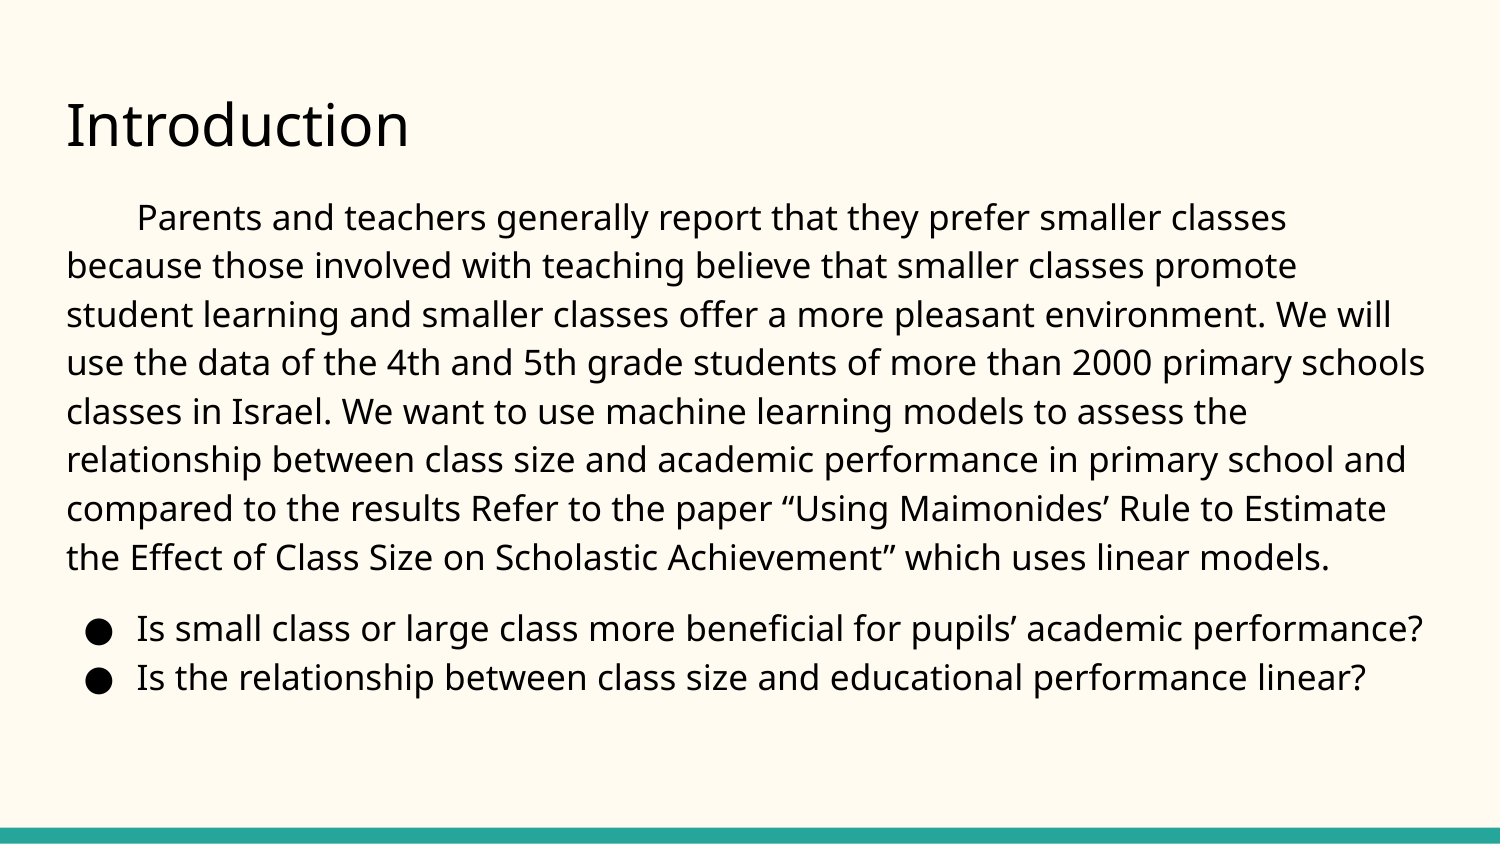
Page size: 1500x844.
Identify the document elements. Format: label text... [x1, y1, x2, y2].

list Parents and teachers generally report that they prefer smaller classes because those involved with teaching believe that smaller classes promote student learning and smaller classes offer a more pleasant environment. We will use the data of the 4th and 5th grade students of more than 2000 primary schools classes in Israel. We want to use machine learning models to assess the relationship between class size and academic performance in primary school and compared to the results Refer to the paper “Using Maimonides’ Rule to Estimate the Effect of Class Size on Scholastic Achievement” which uses linear models. Is small class or large class more beneficial for pupils’ academic performance? Is the relationship between class size and educational performance linear? [51, 173, 1449, 731]
title Introduction [51, 72, 1449, 173]
